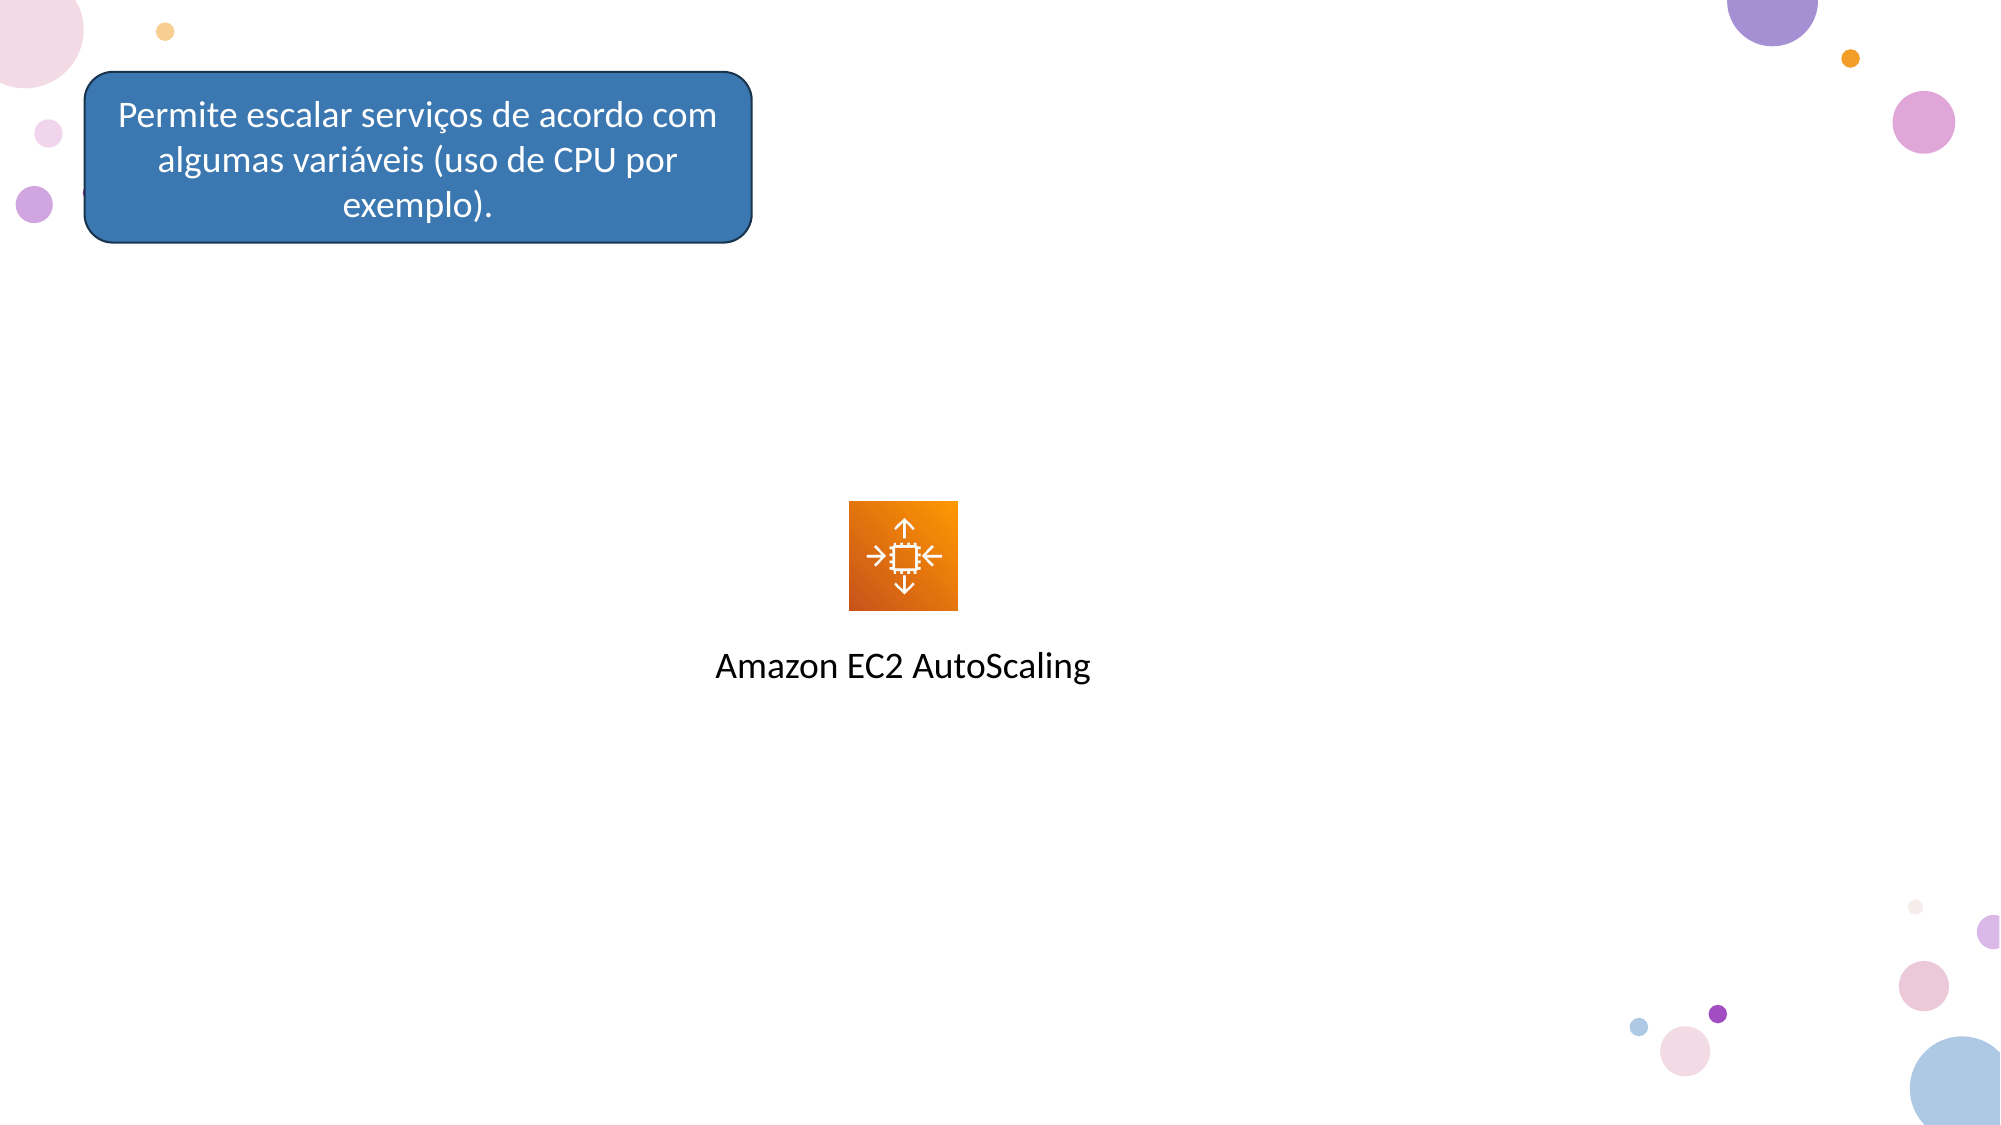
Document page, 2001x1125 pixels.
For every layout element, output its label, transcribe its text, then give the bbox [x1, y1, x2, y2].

text_box Amazon EC2 AutoScaling [700, 634, 1107, 694]
text_box Permite escalar serviços de acordo com algumas variáveis (uso de CPU por exemplo). [83, 70, 753, 244]
picture [849, 501, 958, 611]
